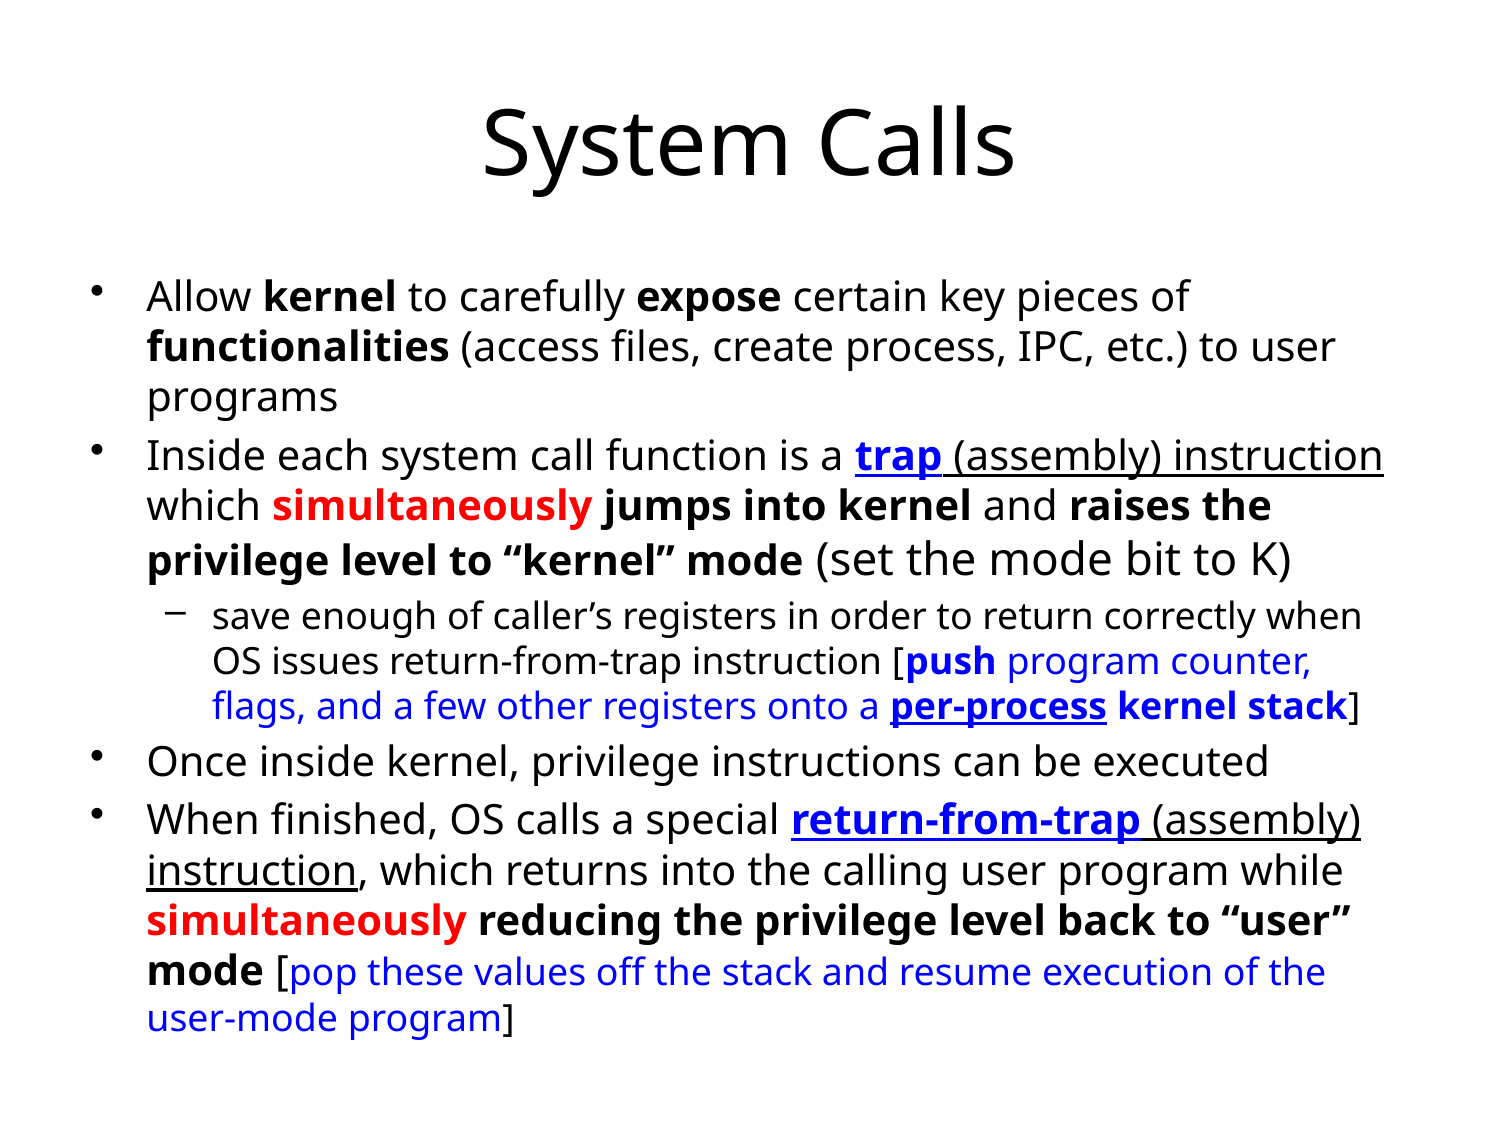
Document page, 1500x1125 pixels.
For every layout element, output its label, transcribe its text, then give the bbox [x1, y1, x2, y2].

title System Calls [75, 45, 1425, 233]
list Allow kernel to carefully expose certain key pieces of functionalities (access files, create process, IPC, etc.) to user programs Inside each system call function is a trap (assembly) instruction which simultaneously jumps into kernel and raises the privilege level to “kernel” mode (set the mode bit to K) save enough of caller’s registers in order to return correctly when OS issues return-from-trap instruction [push program counter, flags, and a few other registers onto a per-process kernel stack] Once inside kernel, privilege instructions can be executed When finished, OS calls a special return-from-trap (assembly) instruction, which returns into the calling user program while simultaneously reducing the privilege level back to “user” mode [pop these values off the stack and resume execution of the user-mode program] [75, 262, 1425, 463]
